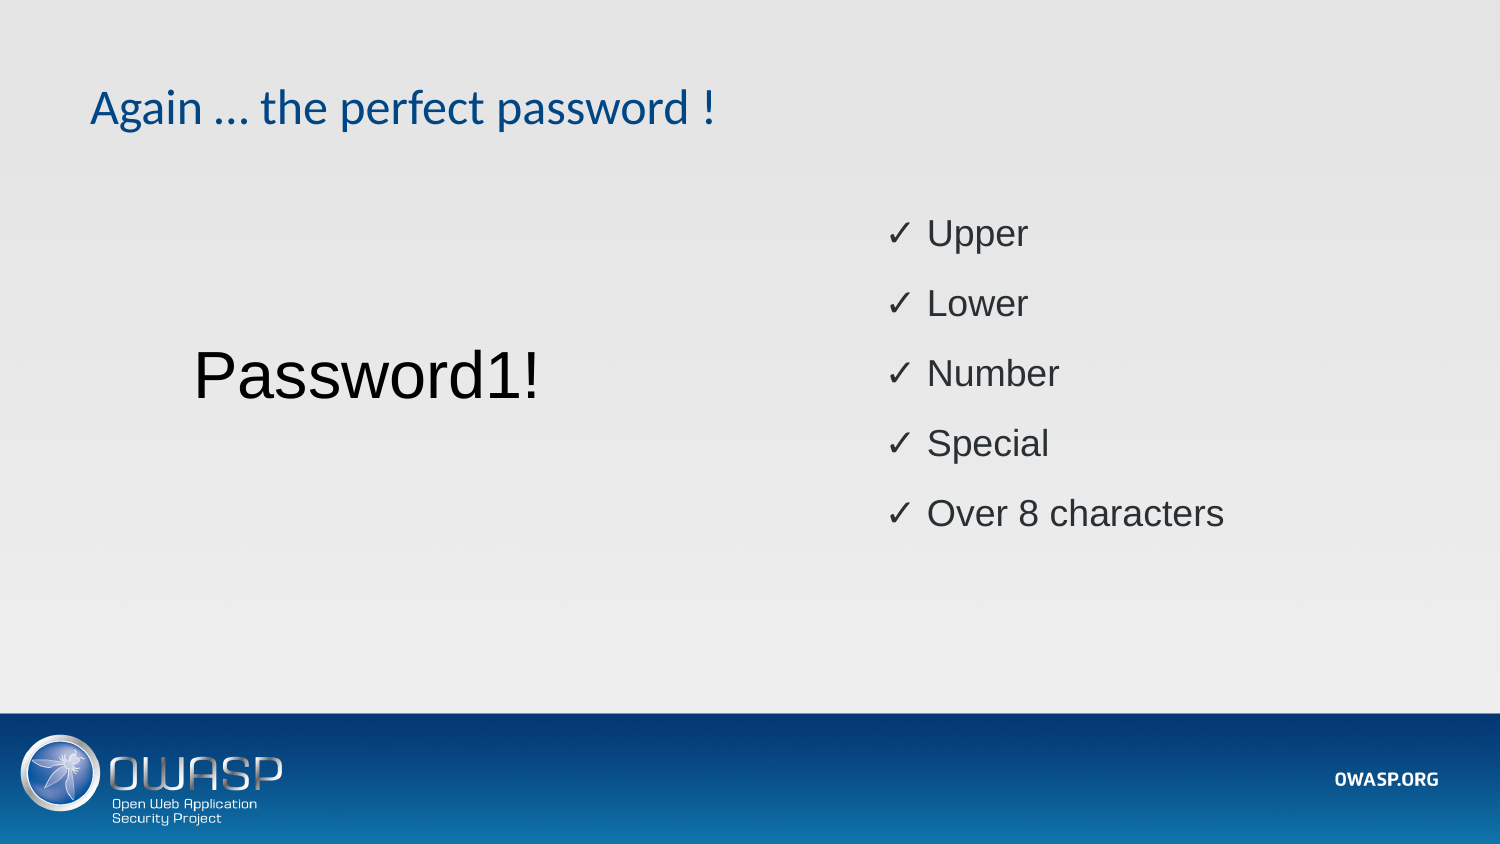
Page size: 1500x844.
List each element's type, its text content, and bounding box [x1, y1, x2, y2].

text_box ✓ Upper ✓ Lower ✓ Number ✓ Special ✓ Over 8 characters [870, 201, 1500, 542]
picture [0, 0, 1500, 844]
text_box Again … the perfect password ! [74, 33, 1425, 175]
text_box Password1! [178, 324, 557, 420]
